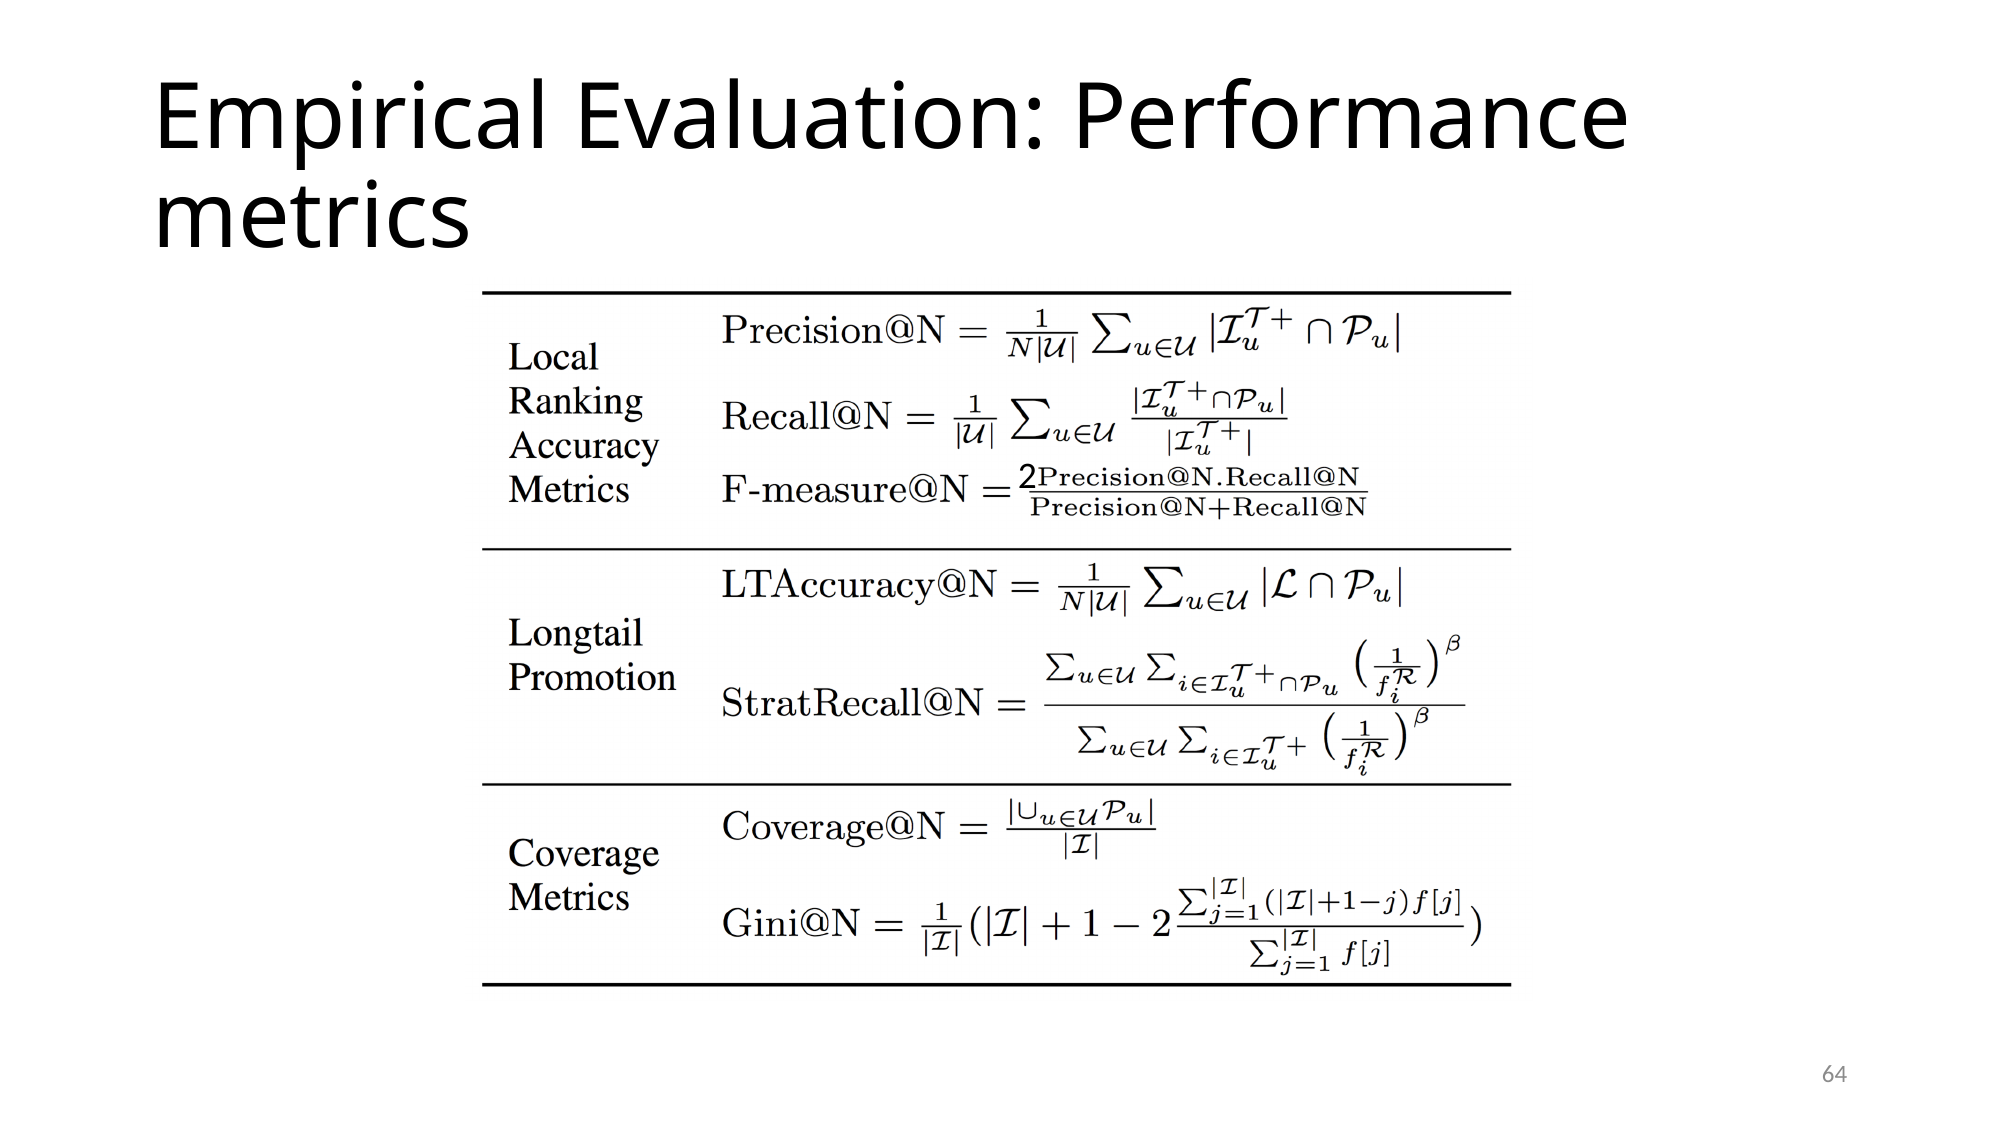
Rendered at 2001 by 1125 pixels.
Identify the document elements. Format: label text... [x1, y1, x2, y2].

title Empirical Evaluation: Performance metrics [137, 59, 1863, 278]
picture [465, 277, 1533, 1002]
slide_number 64 [1412, 1042, 1863, 1103]
